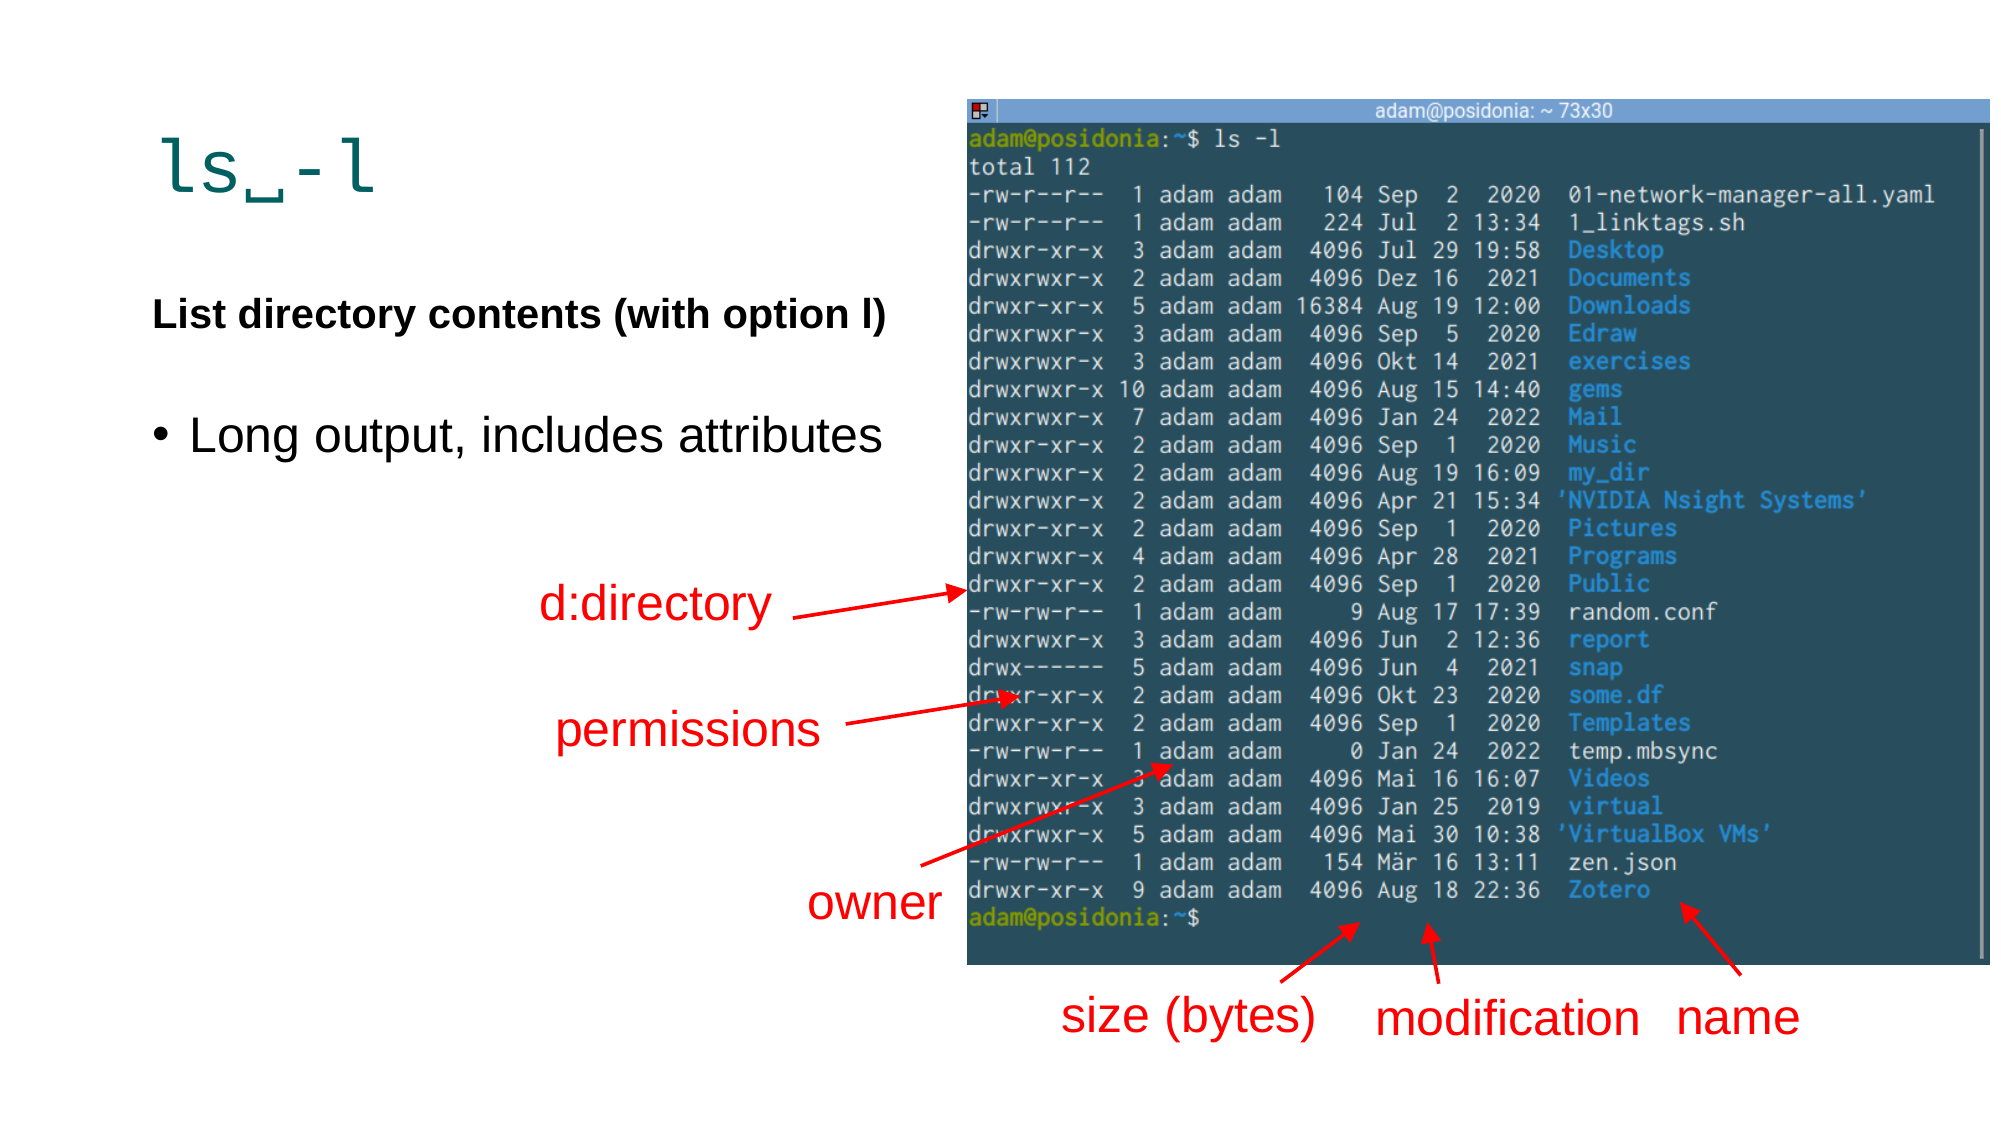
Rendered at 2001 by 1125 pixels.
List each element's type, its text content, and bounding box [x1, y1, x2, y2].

text_box d:directory [524, 570, 905, 677]
text_box modification [1360, 984, 1741, 1092]
text_box name [1661, 983, 2000, 1090]
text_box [845, 695, 1021, 724]
title ls⎵-l [137, 59, 1863, 209]
list Long output, includes attributes [137, 402, 984, 1007]
text_box owner [792, 868, 1174, 976]
text_box permissions [540, 695, 921, 802]
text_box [1679, 901, 1741, 976]
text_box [1427, 921, 1439, 984]
text_box size (bytes) [1047, 982, 1427, 1089]
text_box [920, 764, 1174, 866]
list List directory contents (with option l) [137, 209, 967, 345]
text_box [792, 590, 968, 619]
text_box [1280, 922, 1361, 983]
picture [967, 99, 1990, 965]
